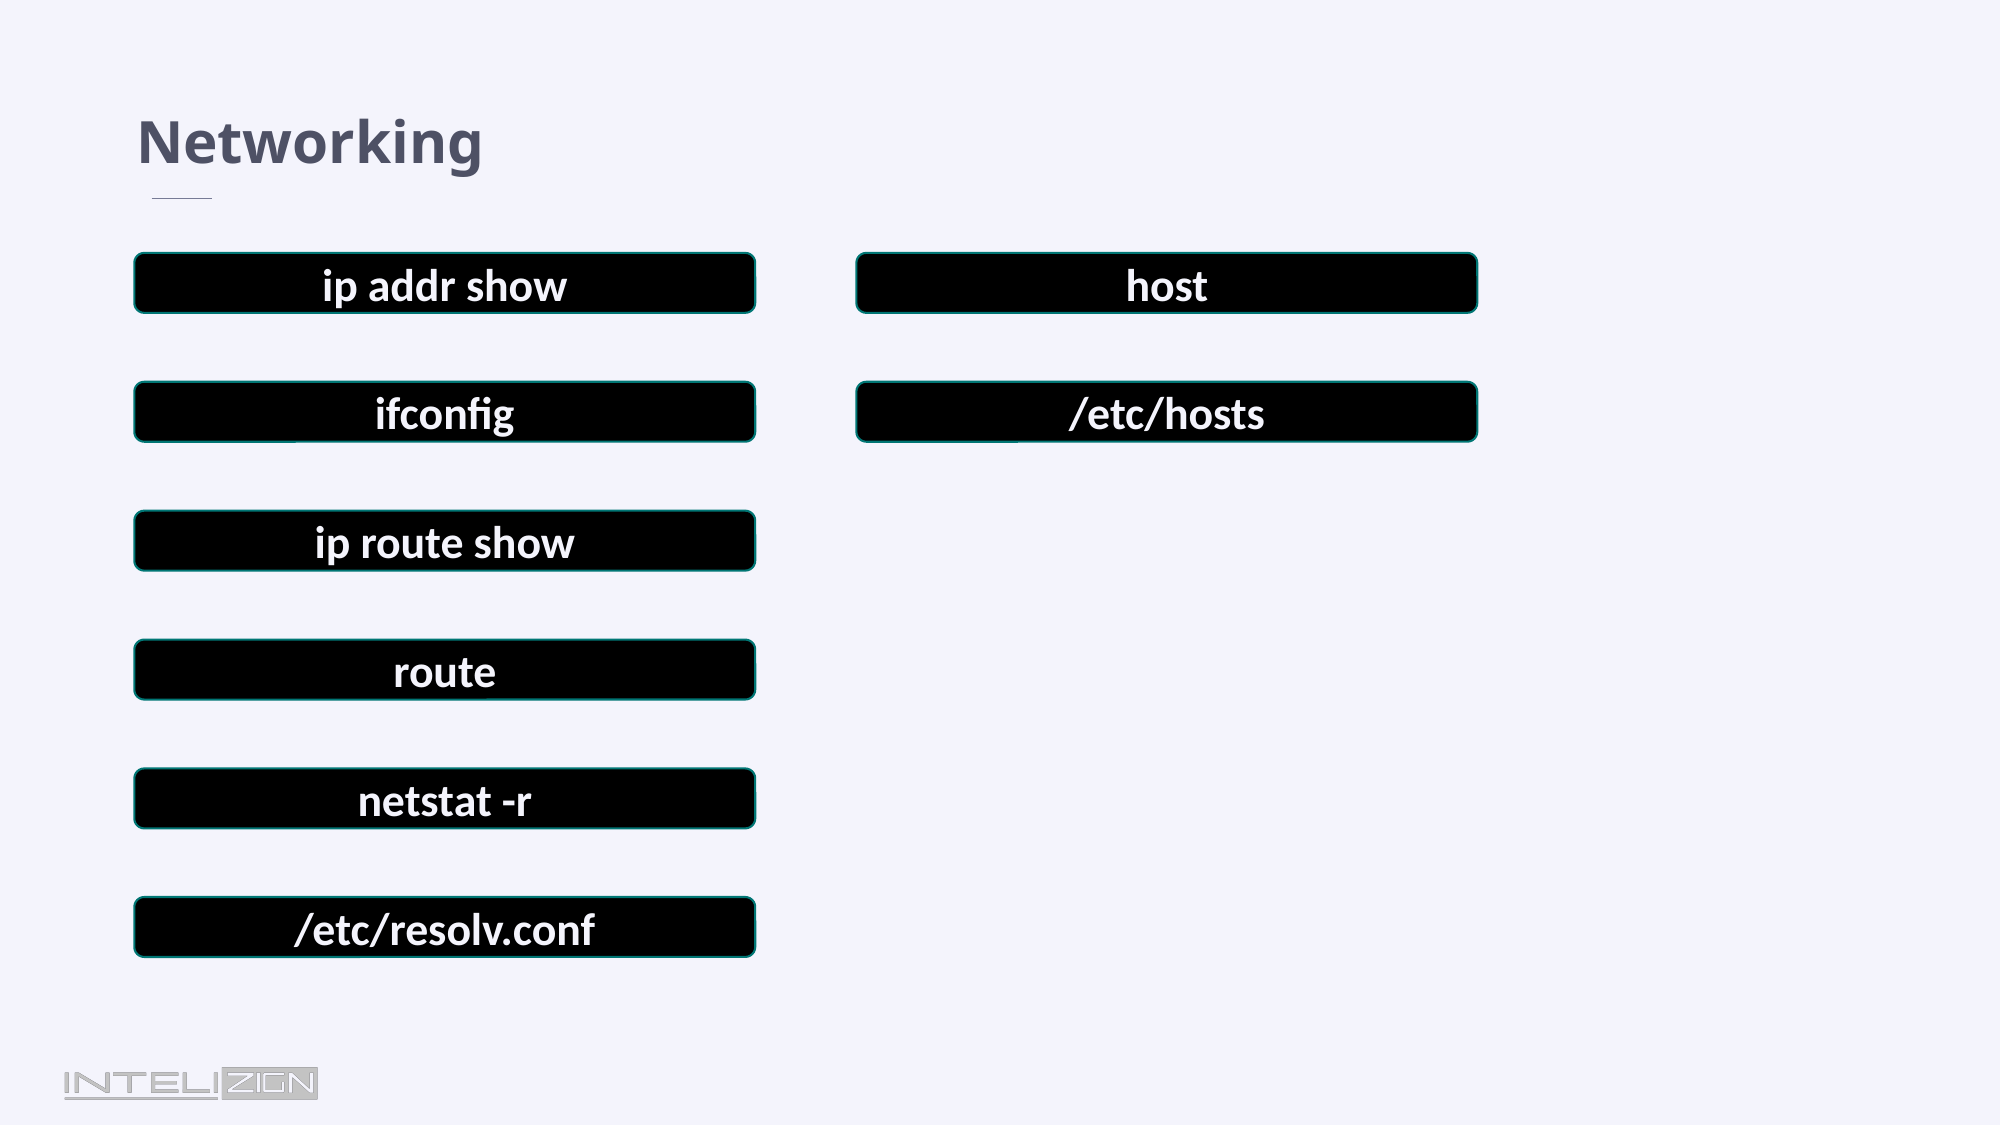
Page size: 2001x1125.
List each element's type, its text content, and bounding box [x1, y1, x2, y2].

text_box ifconfig [133, 380, 757, 443]
text_box ip addr show [133, 251, 757, 314]
text_box Networking [121, 98, 499, 183]
text_box route [133, 638, 757, 701]
text_box netstat -r [133, 767, 757, 830]
text_box host [855, 251, 1479, 314]
text_box /etc/resolv.conf [133, 895, 757, 959]
text_box /etc/hosts [855, 380, 1479, 443]
text_box ip route show [133, 509, 757, 572]
